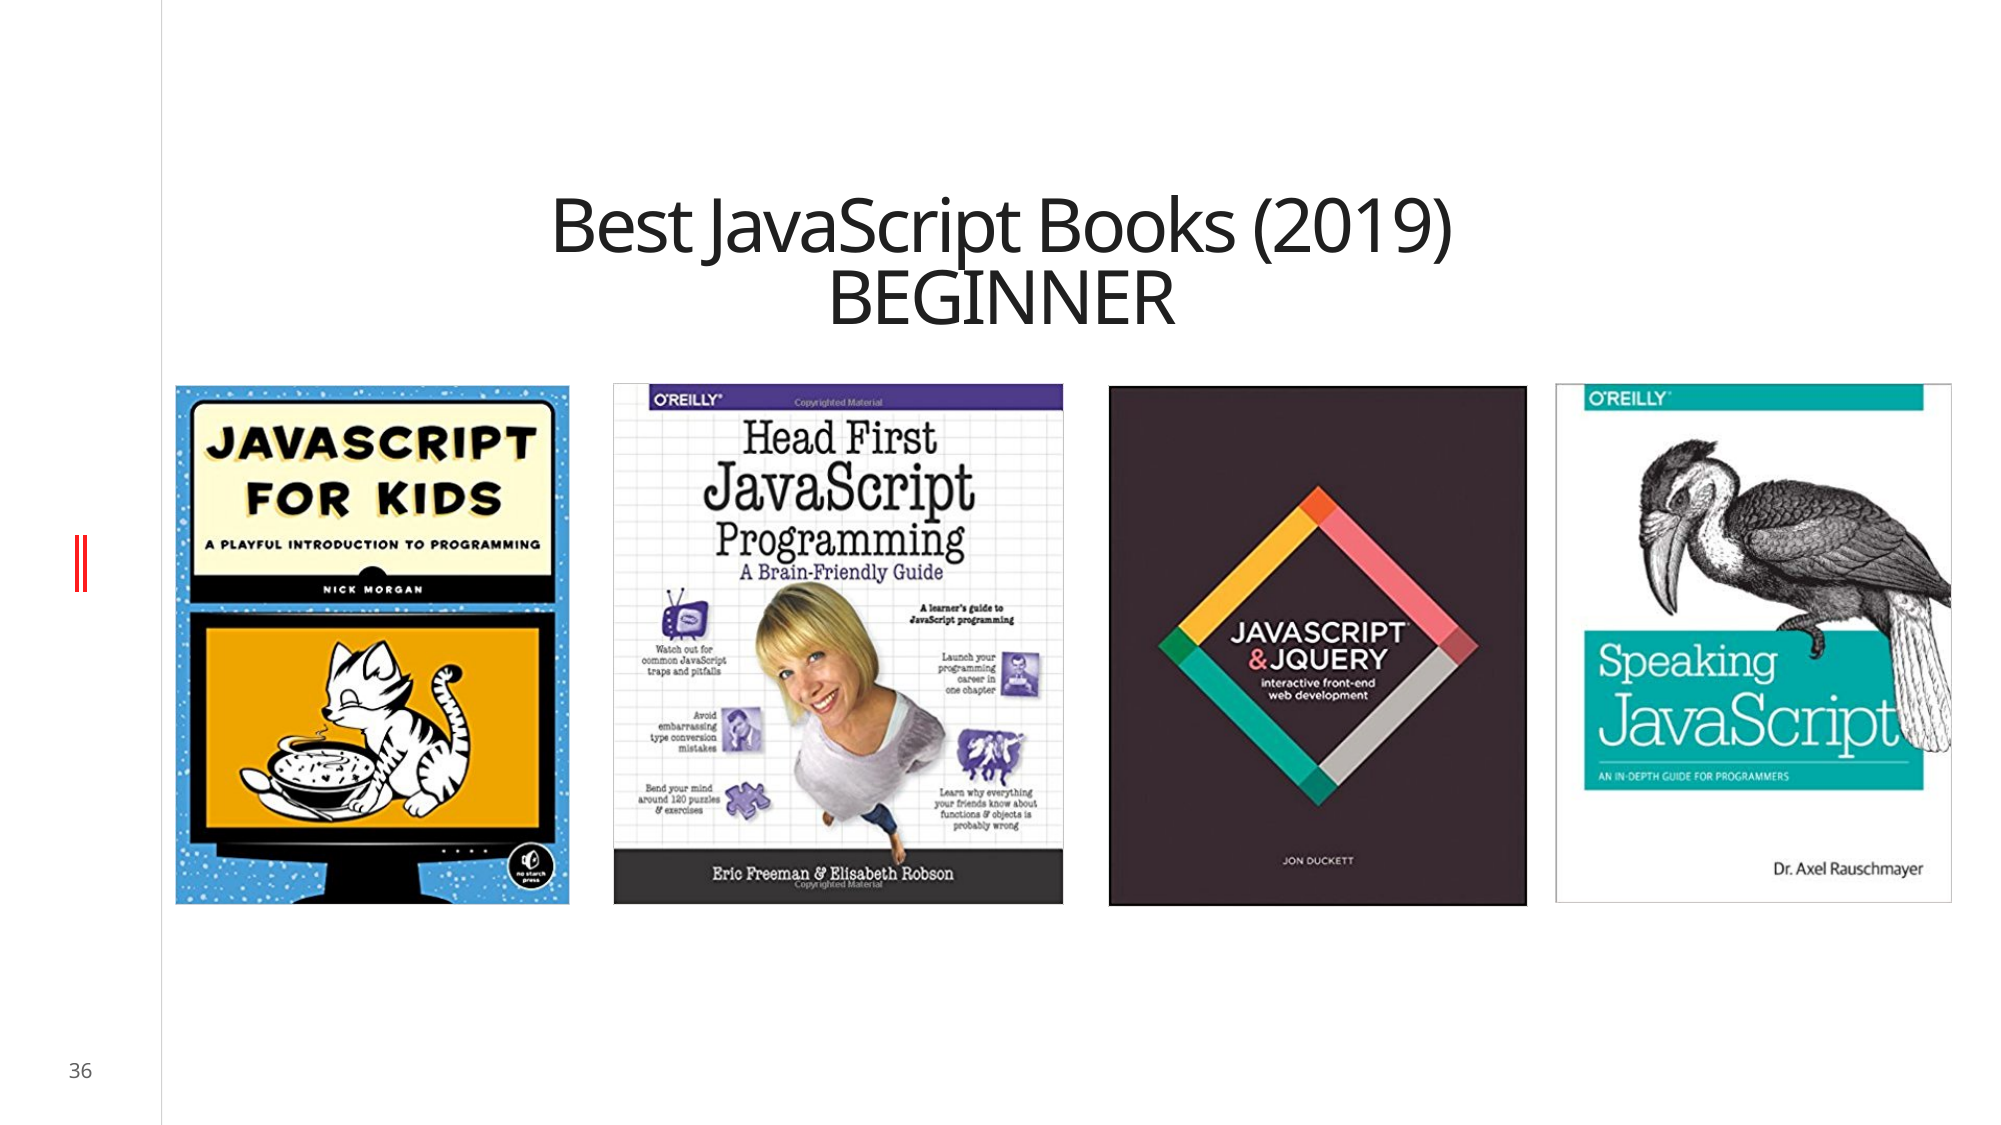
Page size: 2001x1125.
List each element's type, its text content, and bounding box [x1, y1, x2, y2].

picture [613, 383, 1064, 905]
slide_number 36 [38, 1052, 123, 1091]
picture [1108, 385, 1528, 907]
picture [1555, 383, 1952, 903]
title Best JavaScript Books (2019) BEGINNER [306, 163, 1697, 286]
picture [175, 385, 570, 905]
